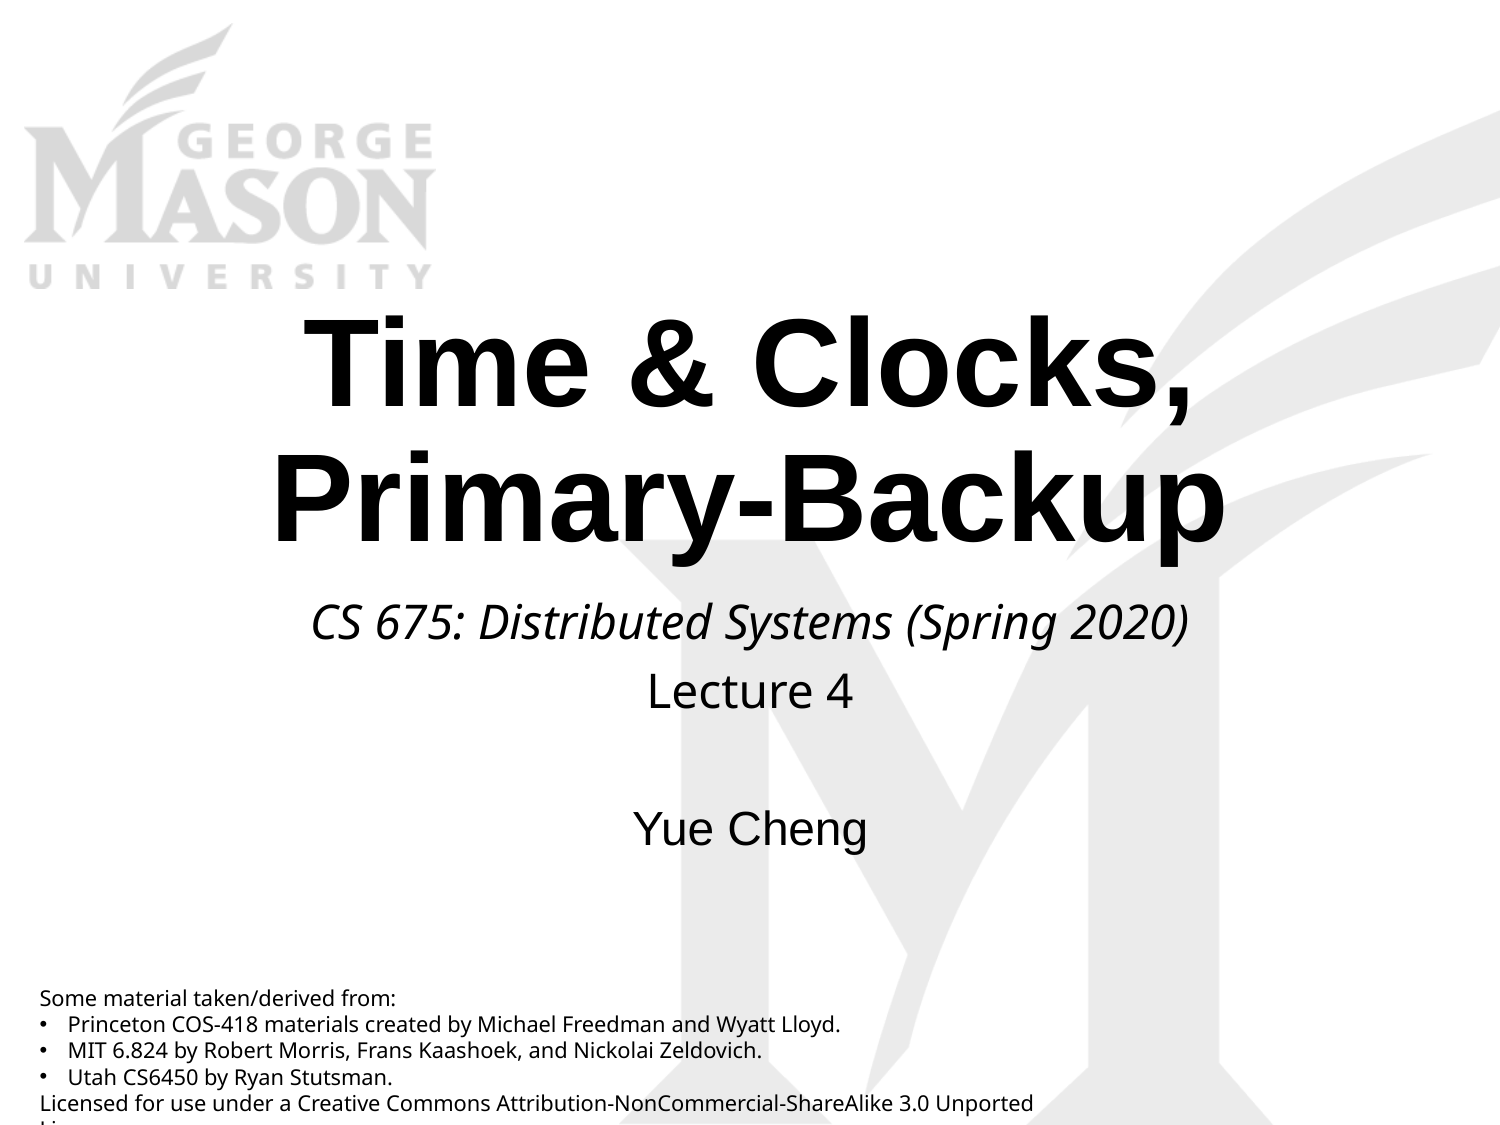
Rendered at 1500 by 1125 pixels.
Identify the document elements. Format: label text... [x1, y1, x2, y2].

text_box Some material taken/derived from: Princeton COS-418 materials created by Michael Freedman and Wyatt Lloyd. MIT 6.824 by Robert Morris, Frans Kaashoek, and Nickolai Zeldovich. Utah CS6450 by Ryan Stutsman. Licensed for use under a Creative Commons Attribution-NonCommercial-ShareAlike 3.0 Unported License. [24, 977, 619, 1125]
subtitle CS 675: Distributed Systems (Spring 2020) Lecture 4 Yue Cheng [187, 590, 619, 864]
title Time & Clocks, Primary-Backup [187, 184, 619, 576]
picture [24, 23, 436, 289]
picture [619, 6, 1500, 1125]
